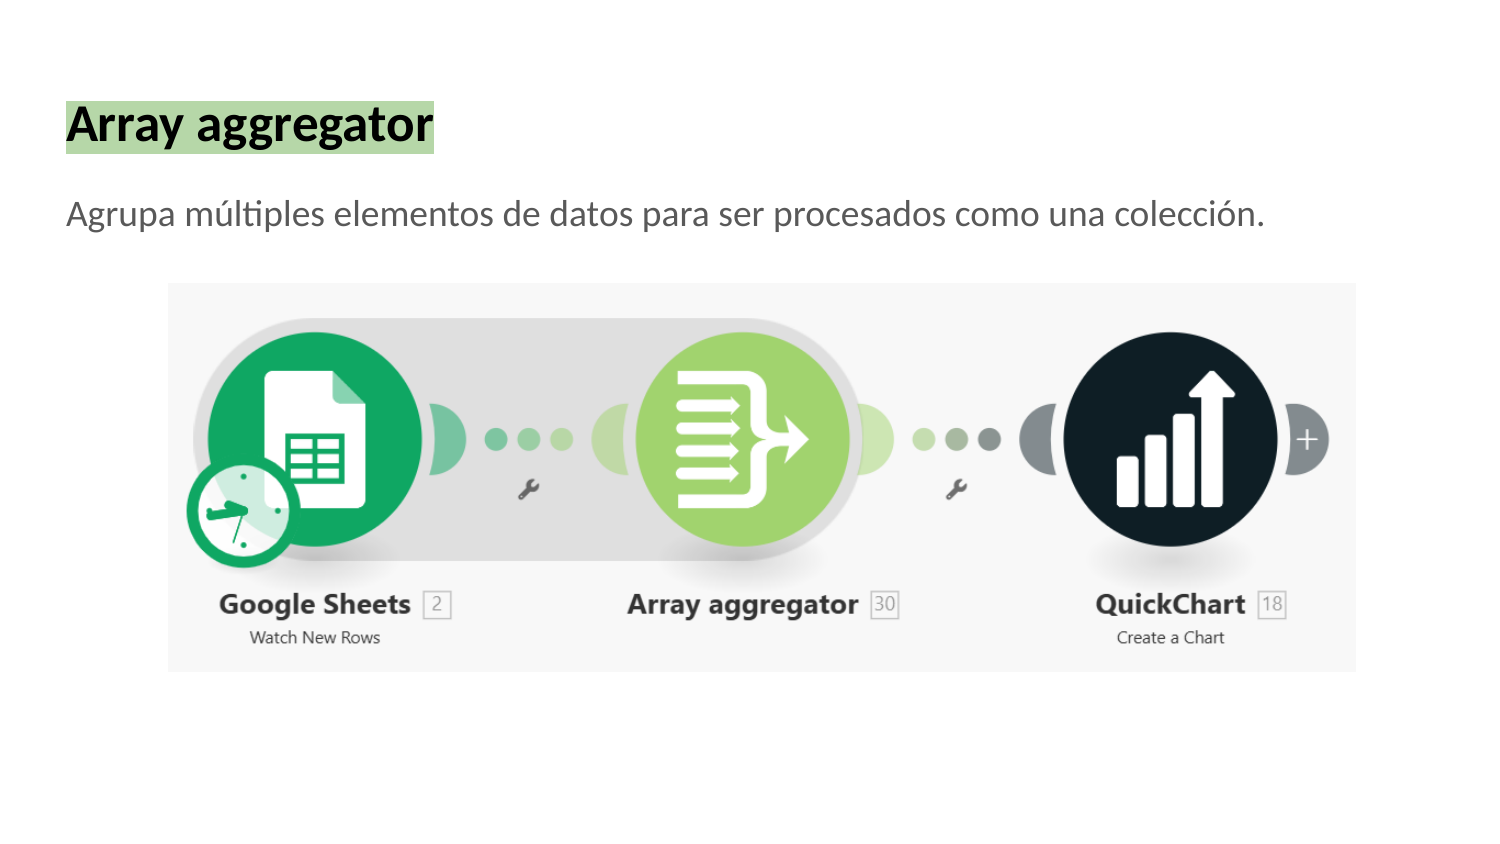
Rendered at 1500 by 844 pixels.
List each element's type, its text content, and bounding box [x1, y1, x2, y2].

title Array aggregator [51, 72, 1449, 166]
list Agrupa múltiples elementos de datos para ser procesados como una colección. [51, 166, 1449, 311]
picture [167, 282, 1356, 672]
